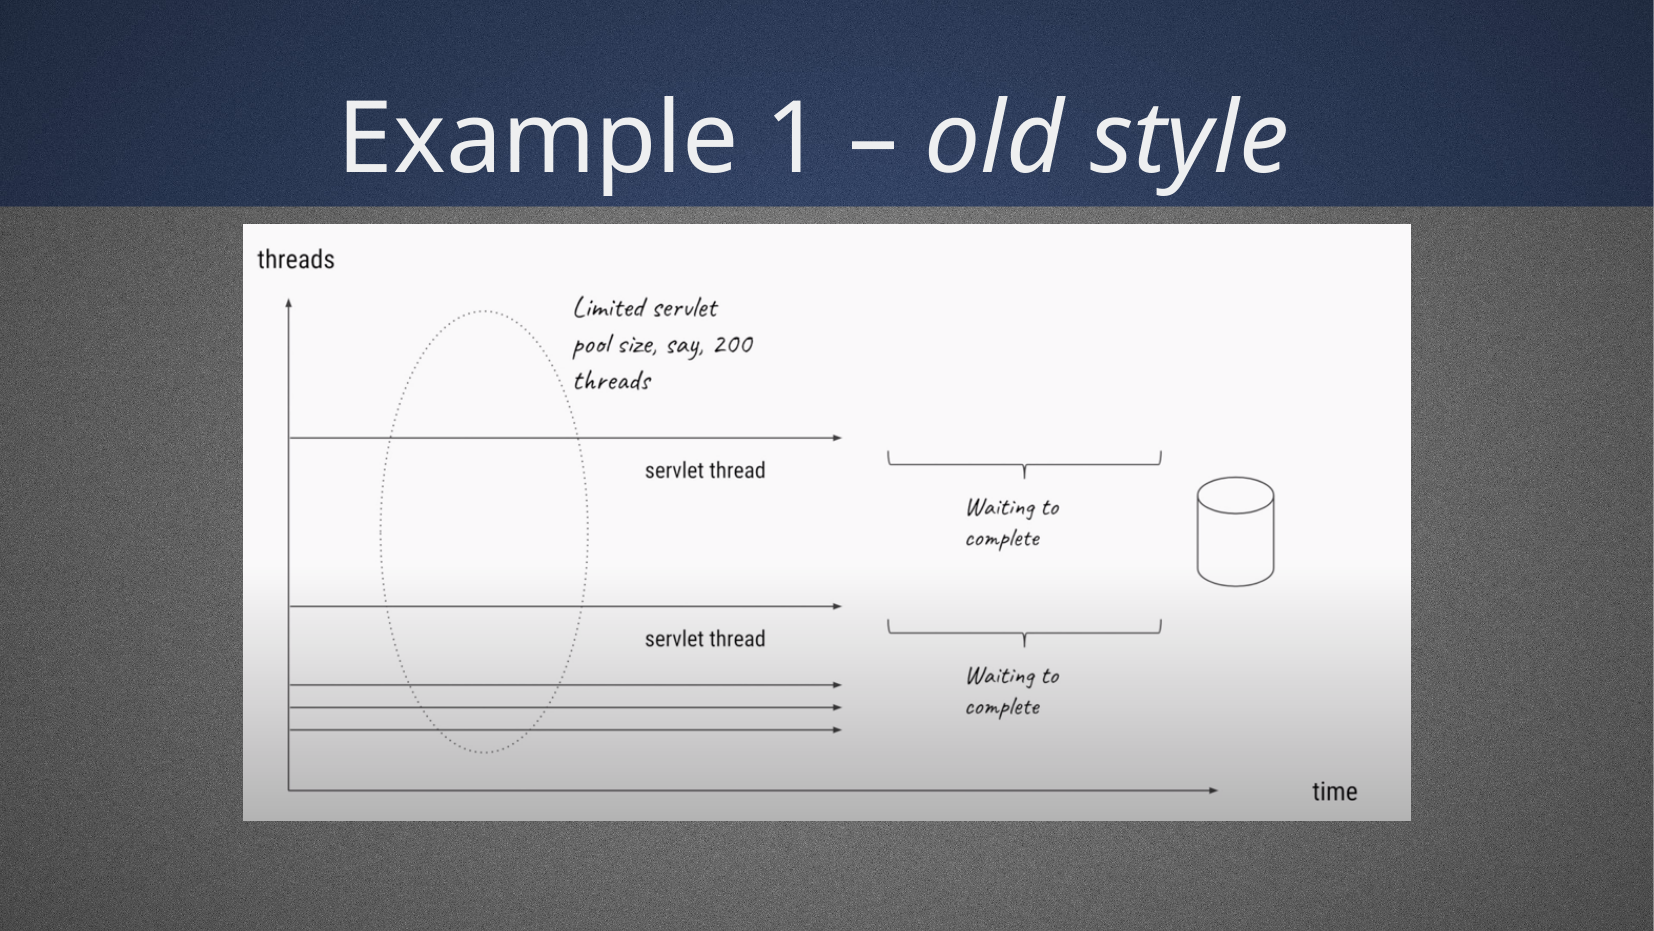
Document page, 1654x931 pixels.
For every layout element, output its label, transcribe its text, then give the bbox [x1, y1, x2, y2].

text_box Example 1 – old style [88, 29, 1565, 236]
picture [0, 0, 1654, 931]
